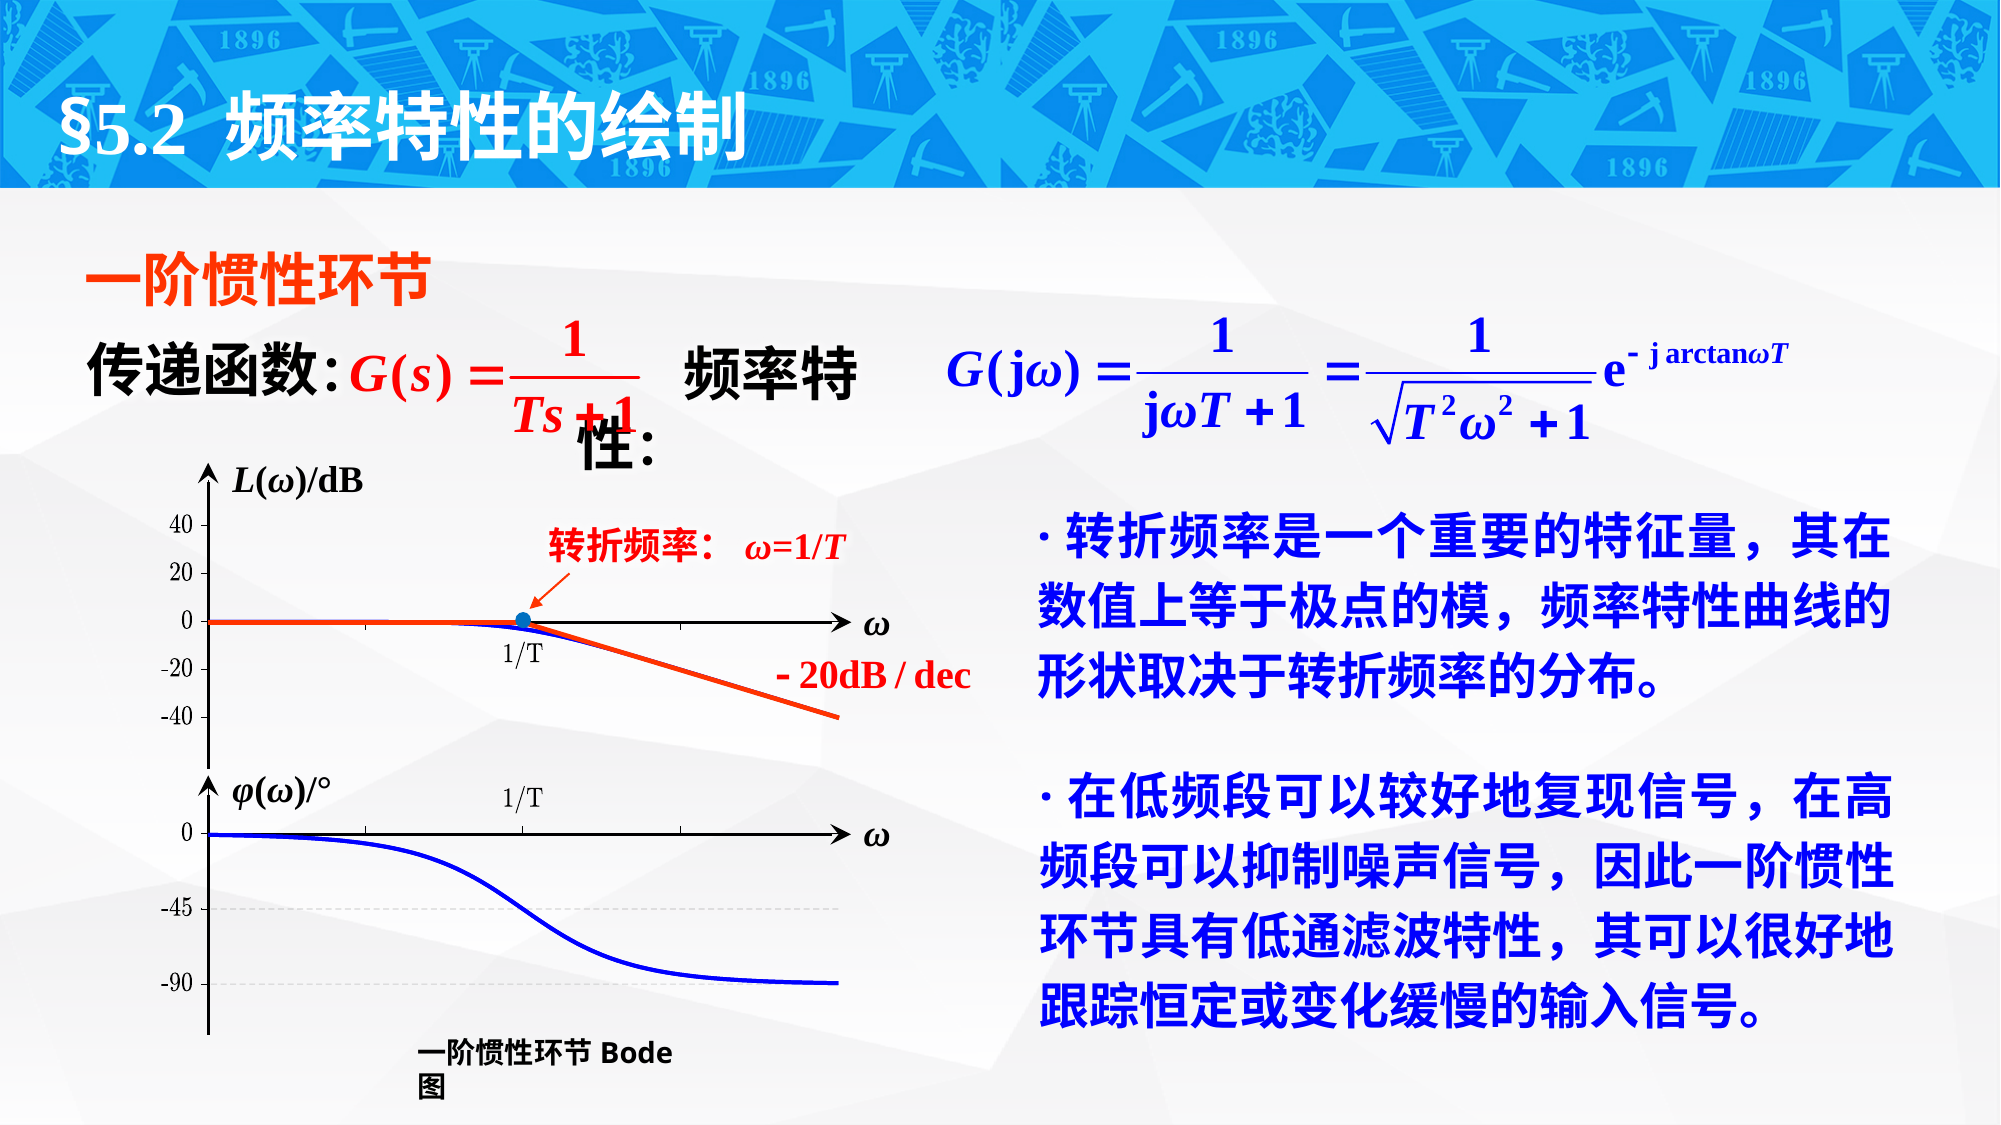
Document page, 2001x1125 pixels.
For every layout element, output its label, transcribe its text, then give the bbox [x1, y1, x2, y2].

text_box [938, 297, 1806, 456]
picture [0, 0, 2000, 1125]
text_box 一阶惯性环节 [69, 229, 847, 321]
text_box §5.2 频率特性的绘制 [43, 71, 1544, 202]
text_box ·转折频率是一个重要的特征量，其在数值上等于极点的模，频率特性曲线的形状取决于转折频率的分布。 [1022, 486, 1908, 807]
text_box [769, 651, 978, 699]
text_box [341, 300, 652, 446]
text_box 频率特性： [656, 329, 960, 485]
text_box 一阶惯性环节Bode图 [402, 1043, 698, 1112]
text_box 传递函数： [0, 325, 336, 411]
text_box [161, 391, 918, 1036]
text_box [529, 573, 570, 610]
text_box ·在低频段可以较好地复现信号，在高频段可以抑制噪声信号，因此一阶惯性环节具有低通滤波特性，其可以很好地跟踪恒定或变化缓慢的输入信号。 [1024, 747, 1910, 1042]
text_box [521, 621, 840, 719]
